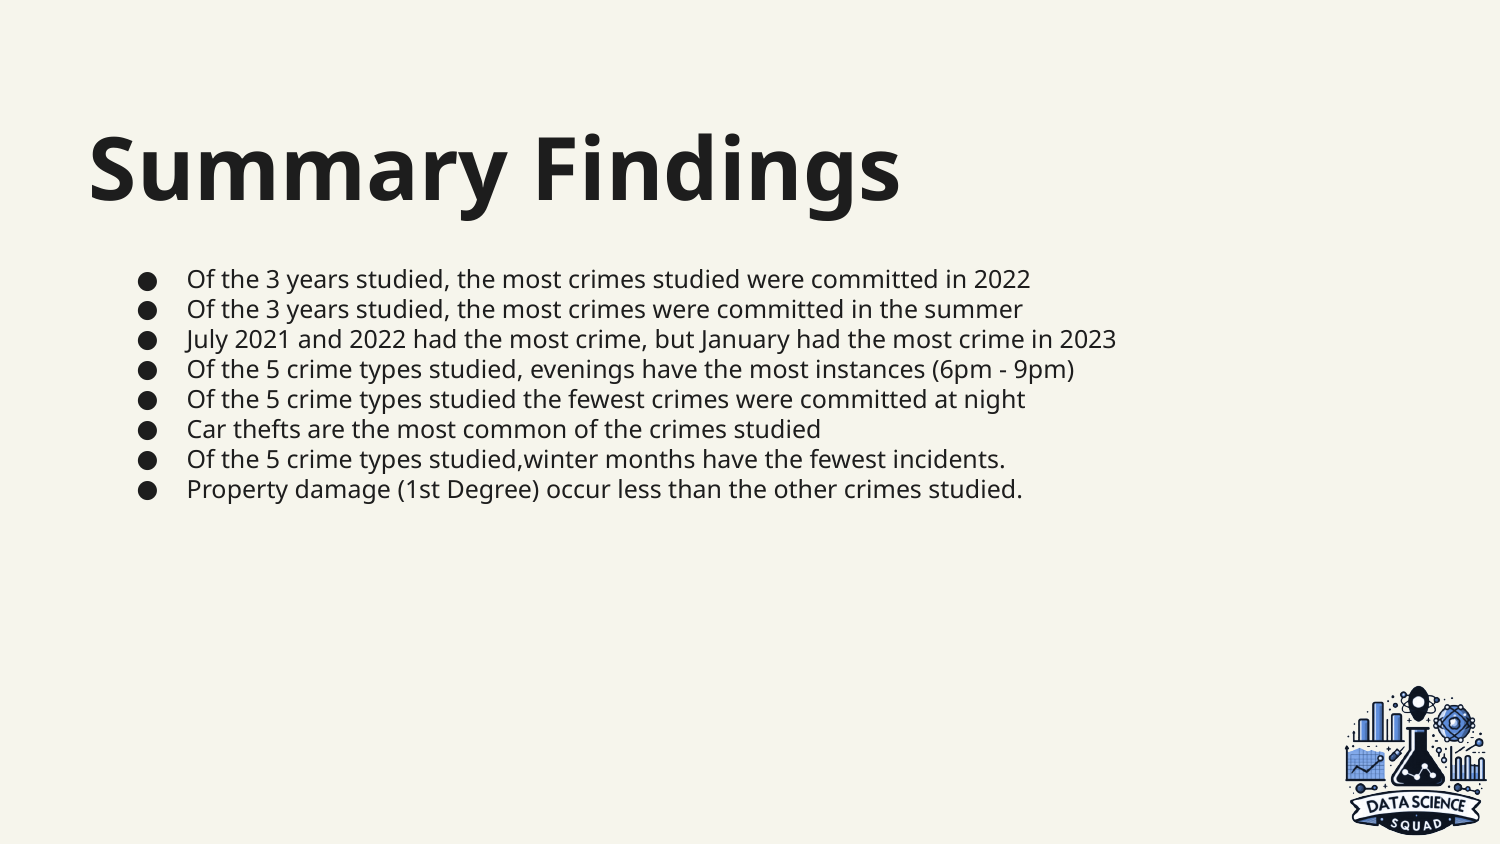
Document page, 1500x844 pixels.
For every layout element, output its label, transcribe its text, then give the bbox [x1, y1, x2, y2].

picture [1332, 676, 1500, 844]
title Summary Findings [73, 97, 1185, 235]
text_box Of the 3 years studied, the most crimes studied were committed in 2022 Of the 3 years studied, the most crimes were committed in the summer July 2021 and 2022 had the most crime, but January had the most crime in 2023 Of the 5 crime types studied, evenings have the most instances (6pm - 9pm) Of the 5 crime types studied the fewest crimes were committed at night Car thefts are the most common of the crimes studied Of the 5 crime types studied,winter months have the fewest incidents. Property damage (1st Degree) occur less than the other crimes studied. [96, 248, 1207, 534]
